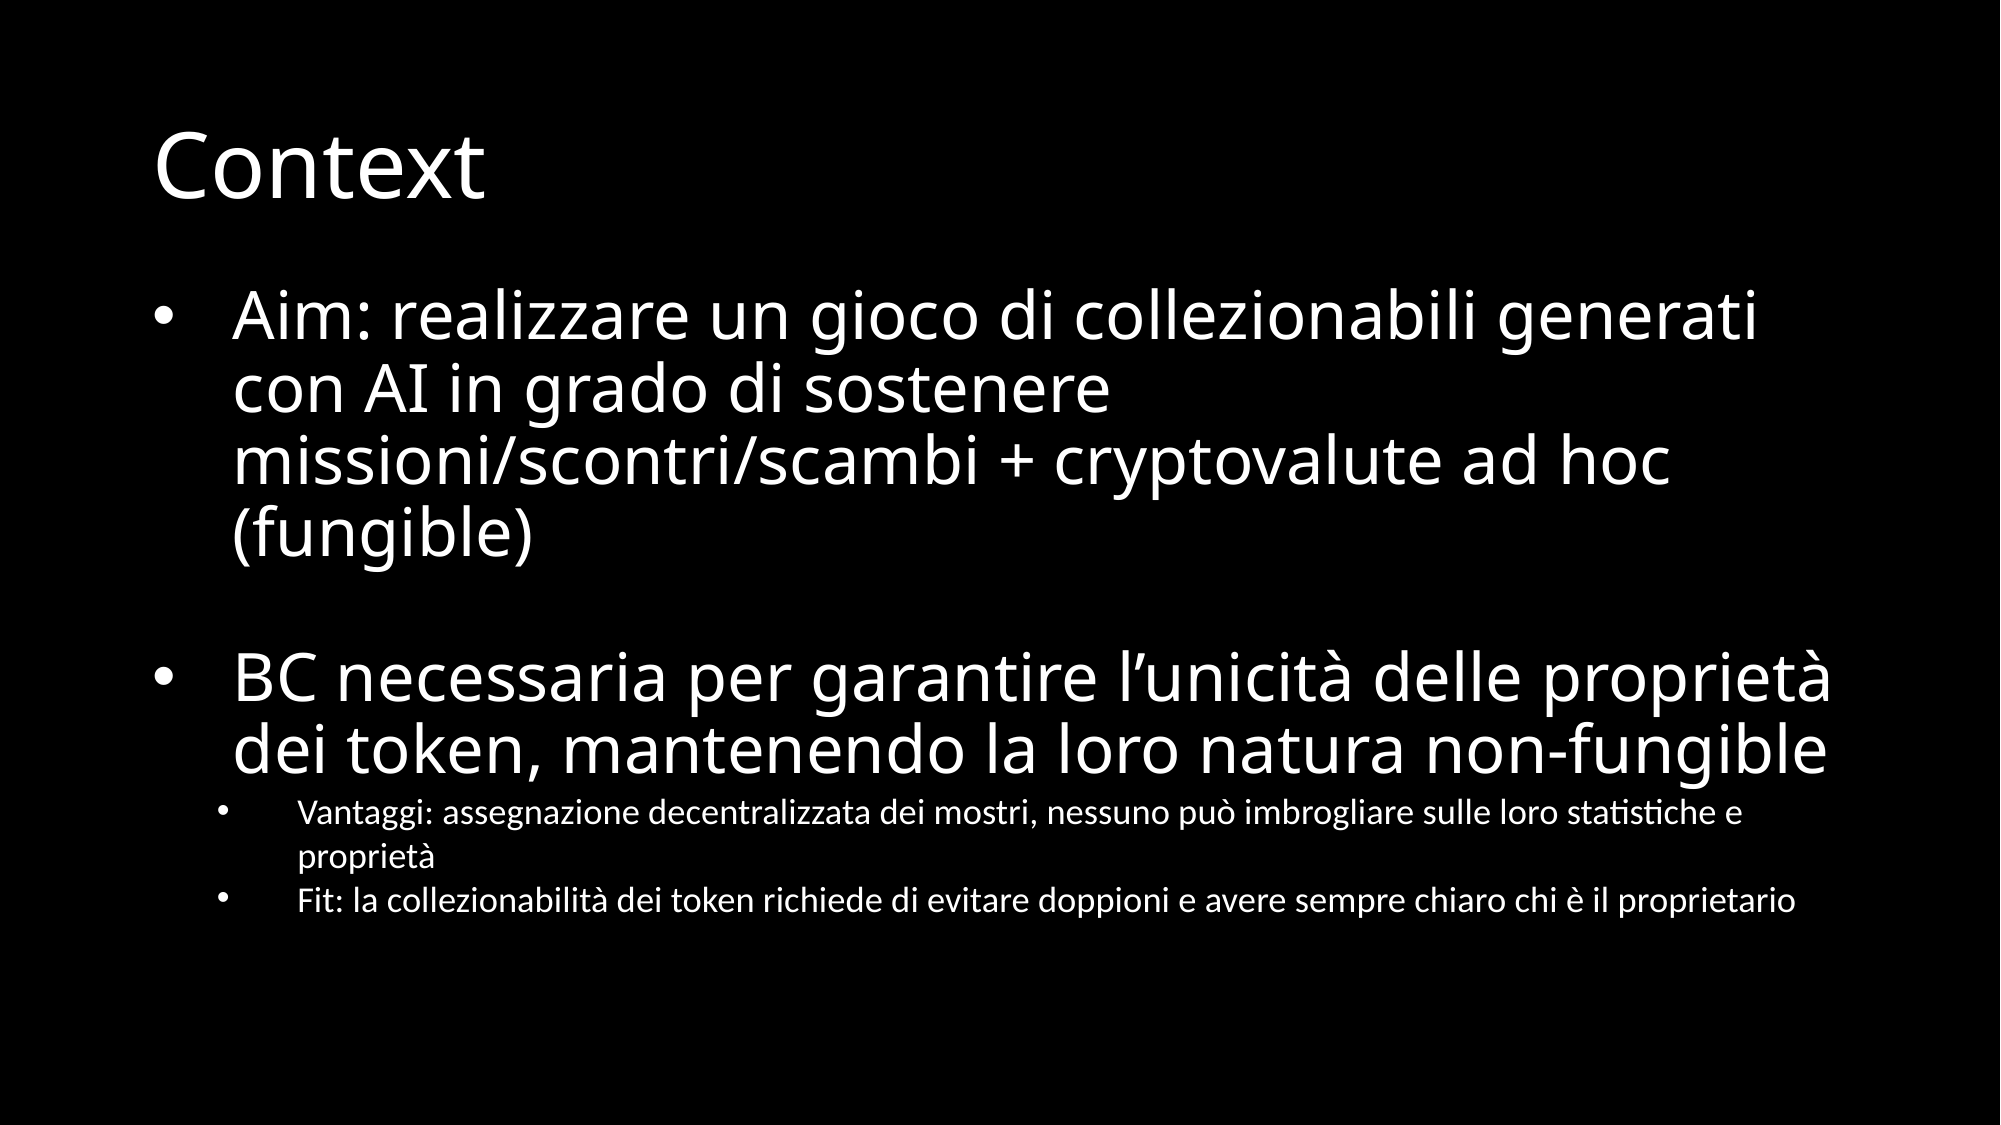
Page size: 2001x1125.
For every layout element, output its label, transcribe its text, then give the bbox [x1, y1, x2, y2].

text_box Aim: realizzare un gioco di collezionabili generati con AI in grado di sostenere missioni/scontri/scambi + cryptovalute ad hoc (fungible) BC necessaria per garantire l’unicità delle proprietà dei token, mantenendo la loro natura non-fungible Vantaggi: assegnazione decentralizzata dei mostri, nessuno può imbrogliare sulle loro statistiche e proprietà Fit: la collezionabilità dei token richiede di evitare doppioni e avere sempre chiaro chi è il proprietario [137, 269, 1863, 932]
title Context [137, 59, 1863, 269]
